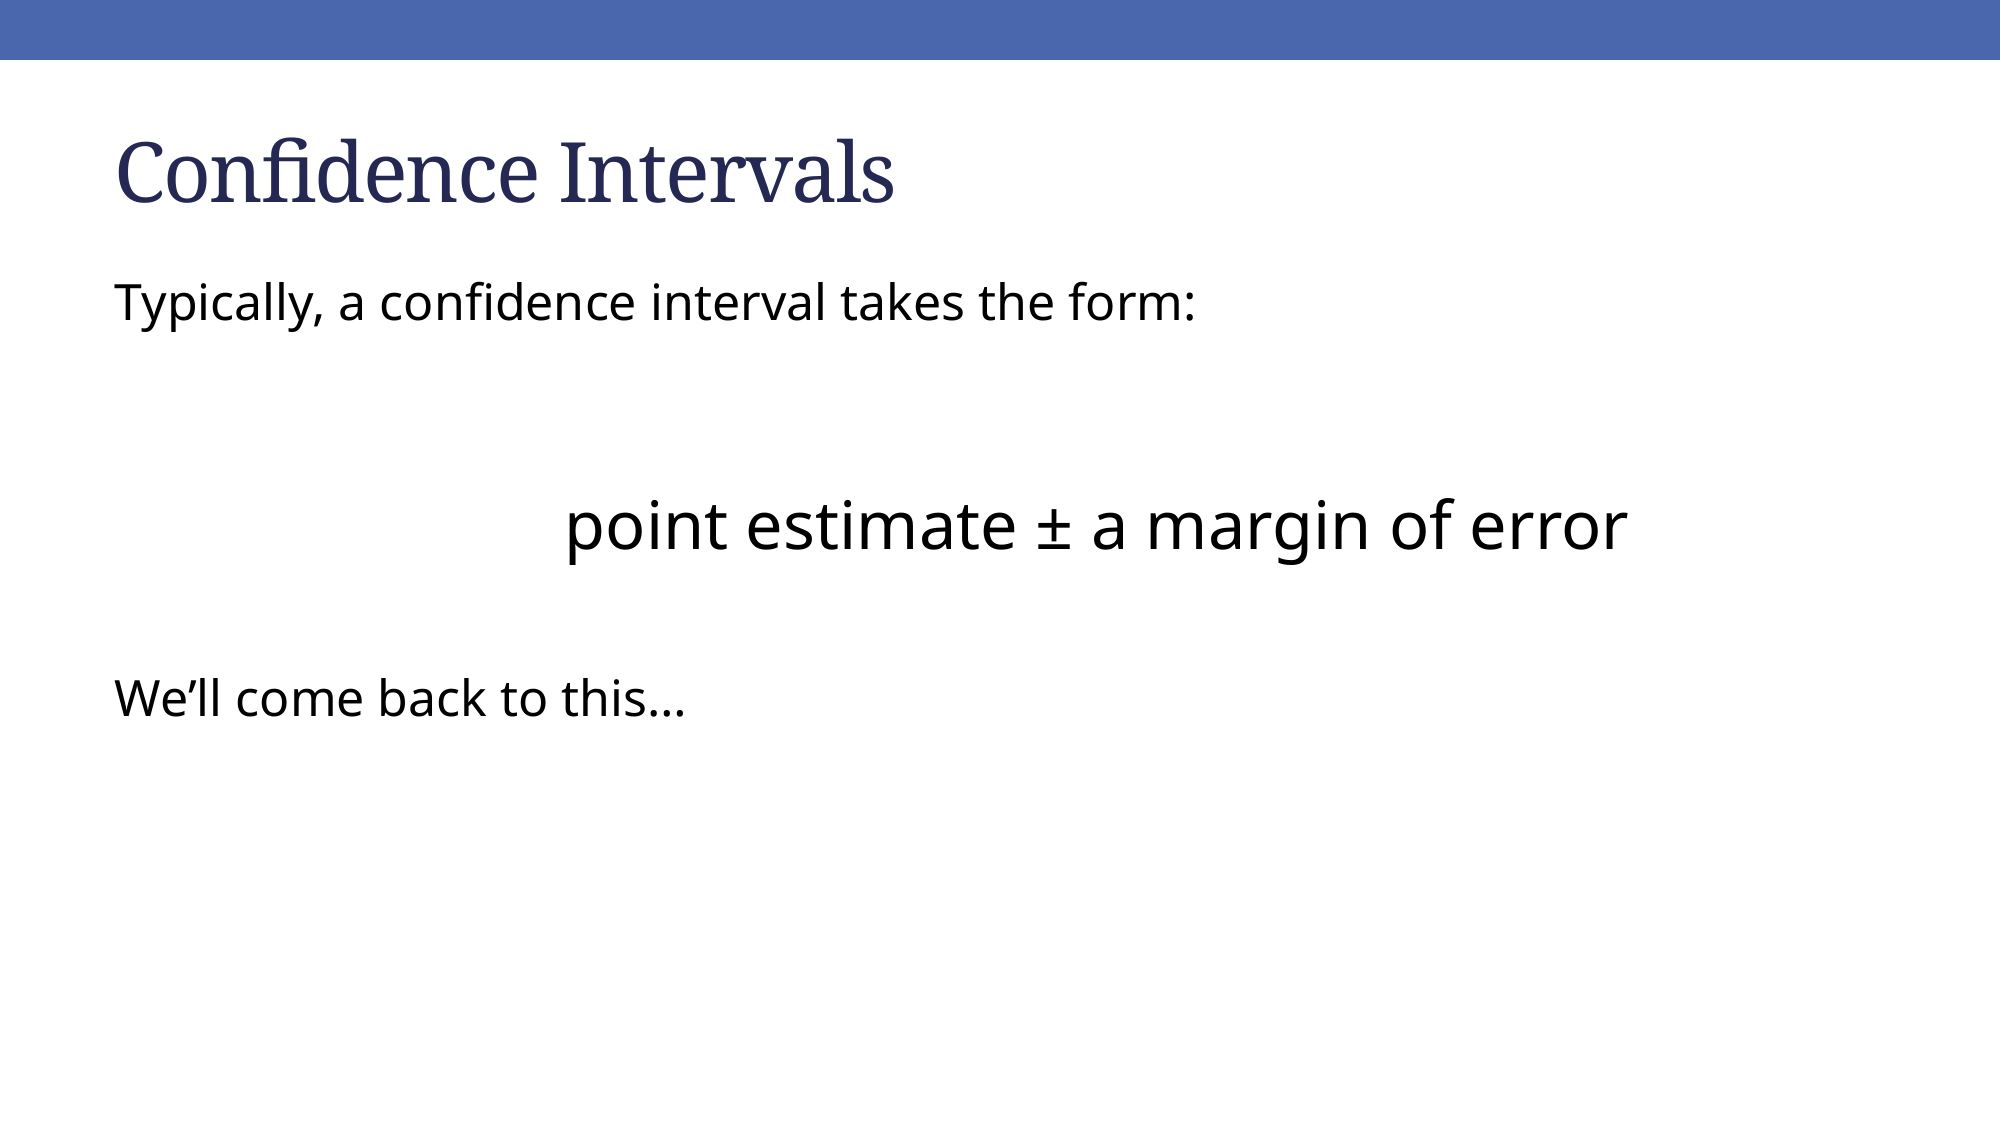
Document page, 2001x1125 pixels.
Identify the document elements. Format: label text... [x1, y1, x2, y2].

list Typically, a confidence interval takes the form: point estimate ± a margin of error We’ll come back to this… [99, 262, 1900, 1063]
title Confidence Intervals [99, 87, 1900, 250]
